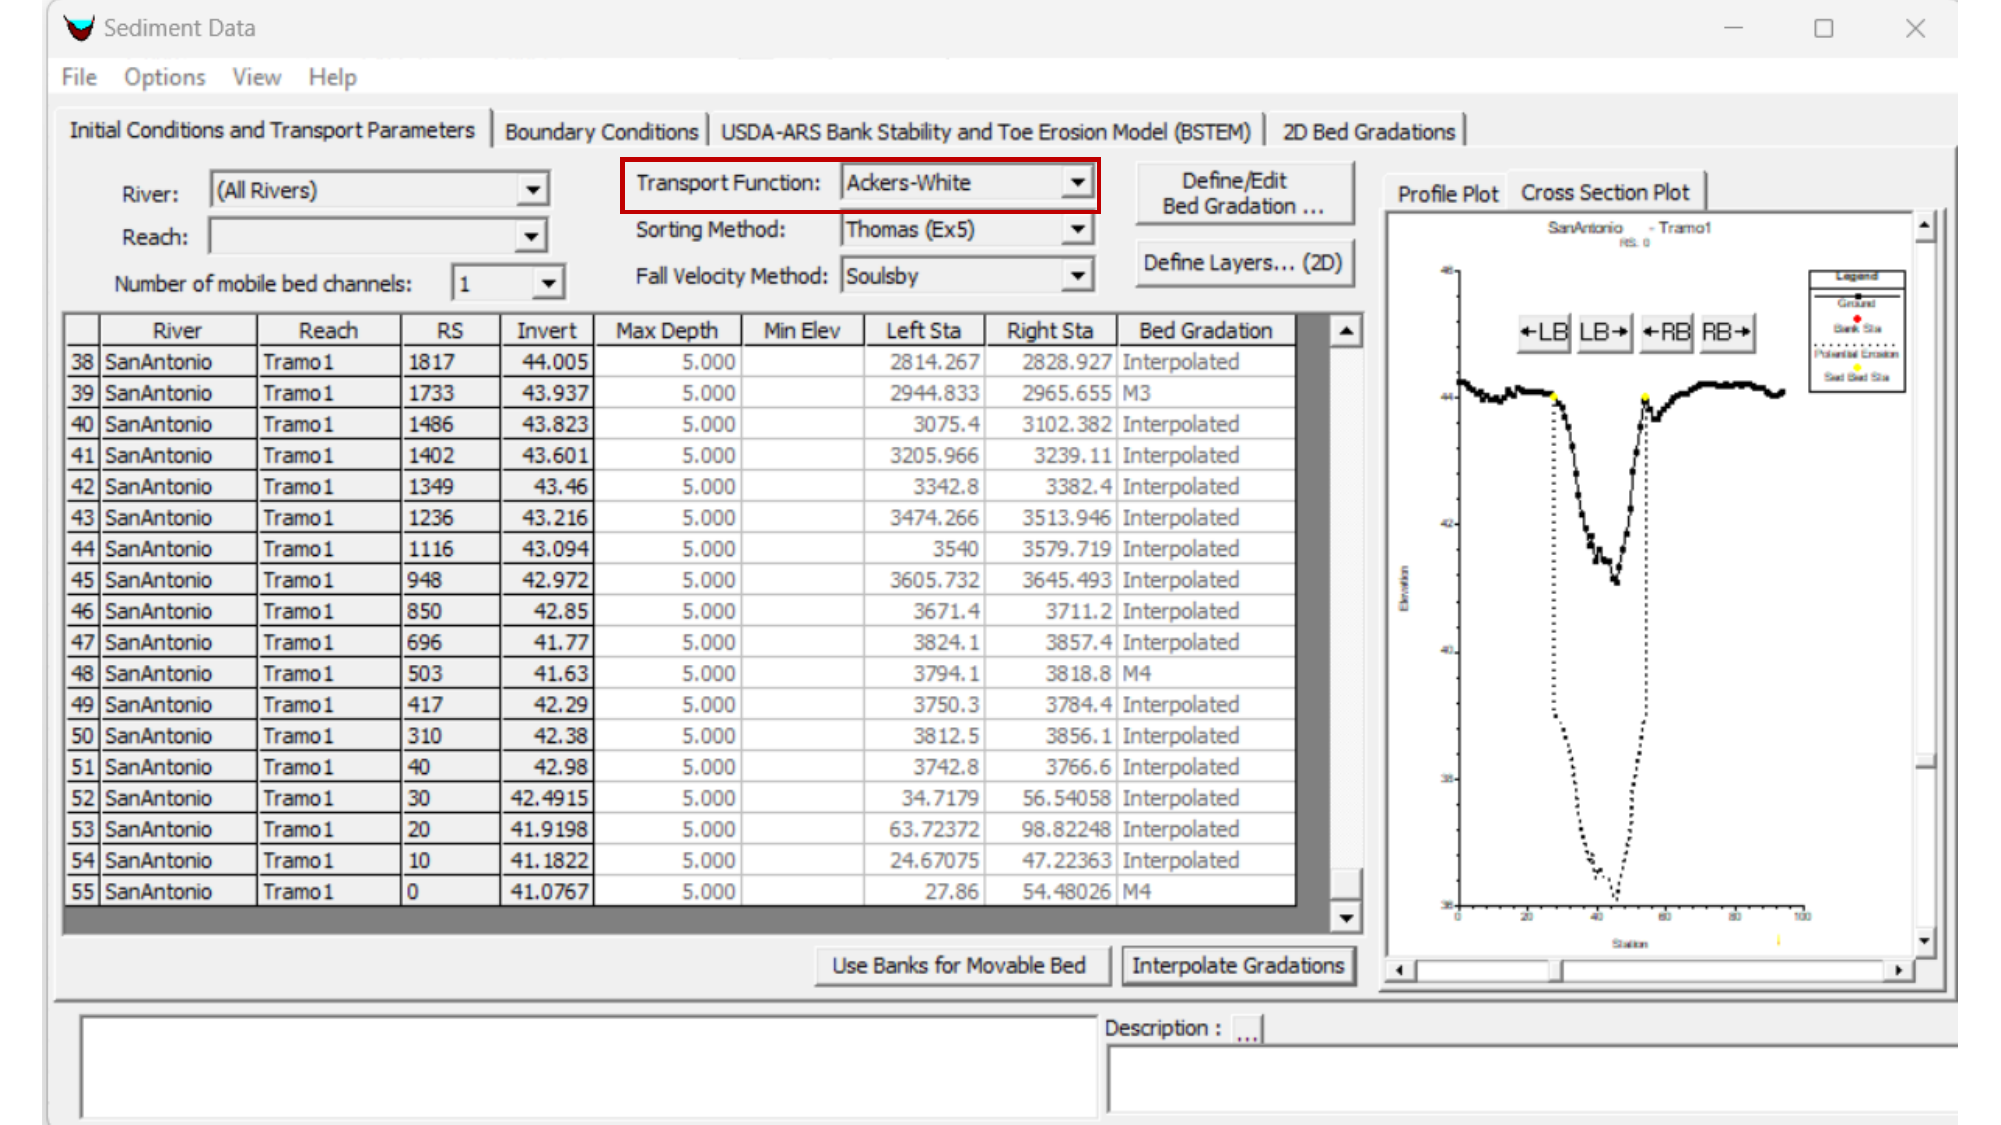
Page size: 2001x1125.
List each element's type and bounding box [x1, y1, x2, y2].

text_box [42, 0, 1958, 1125]
